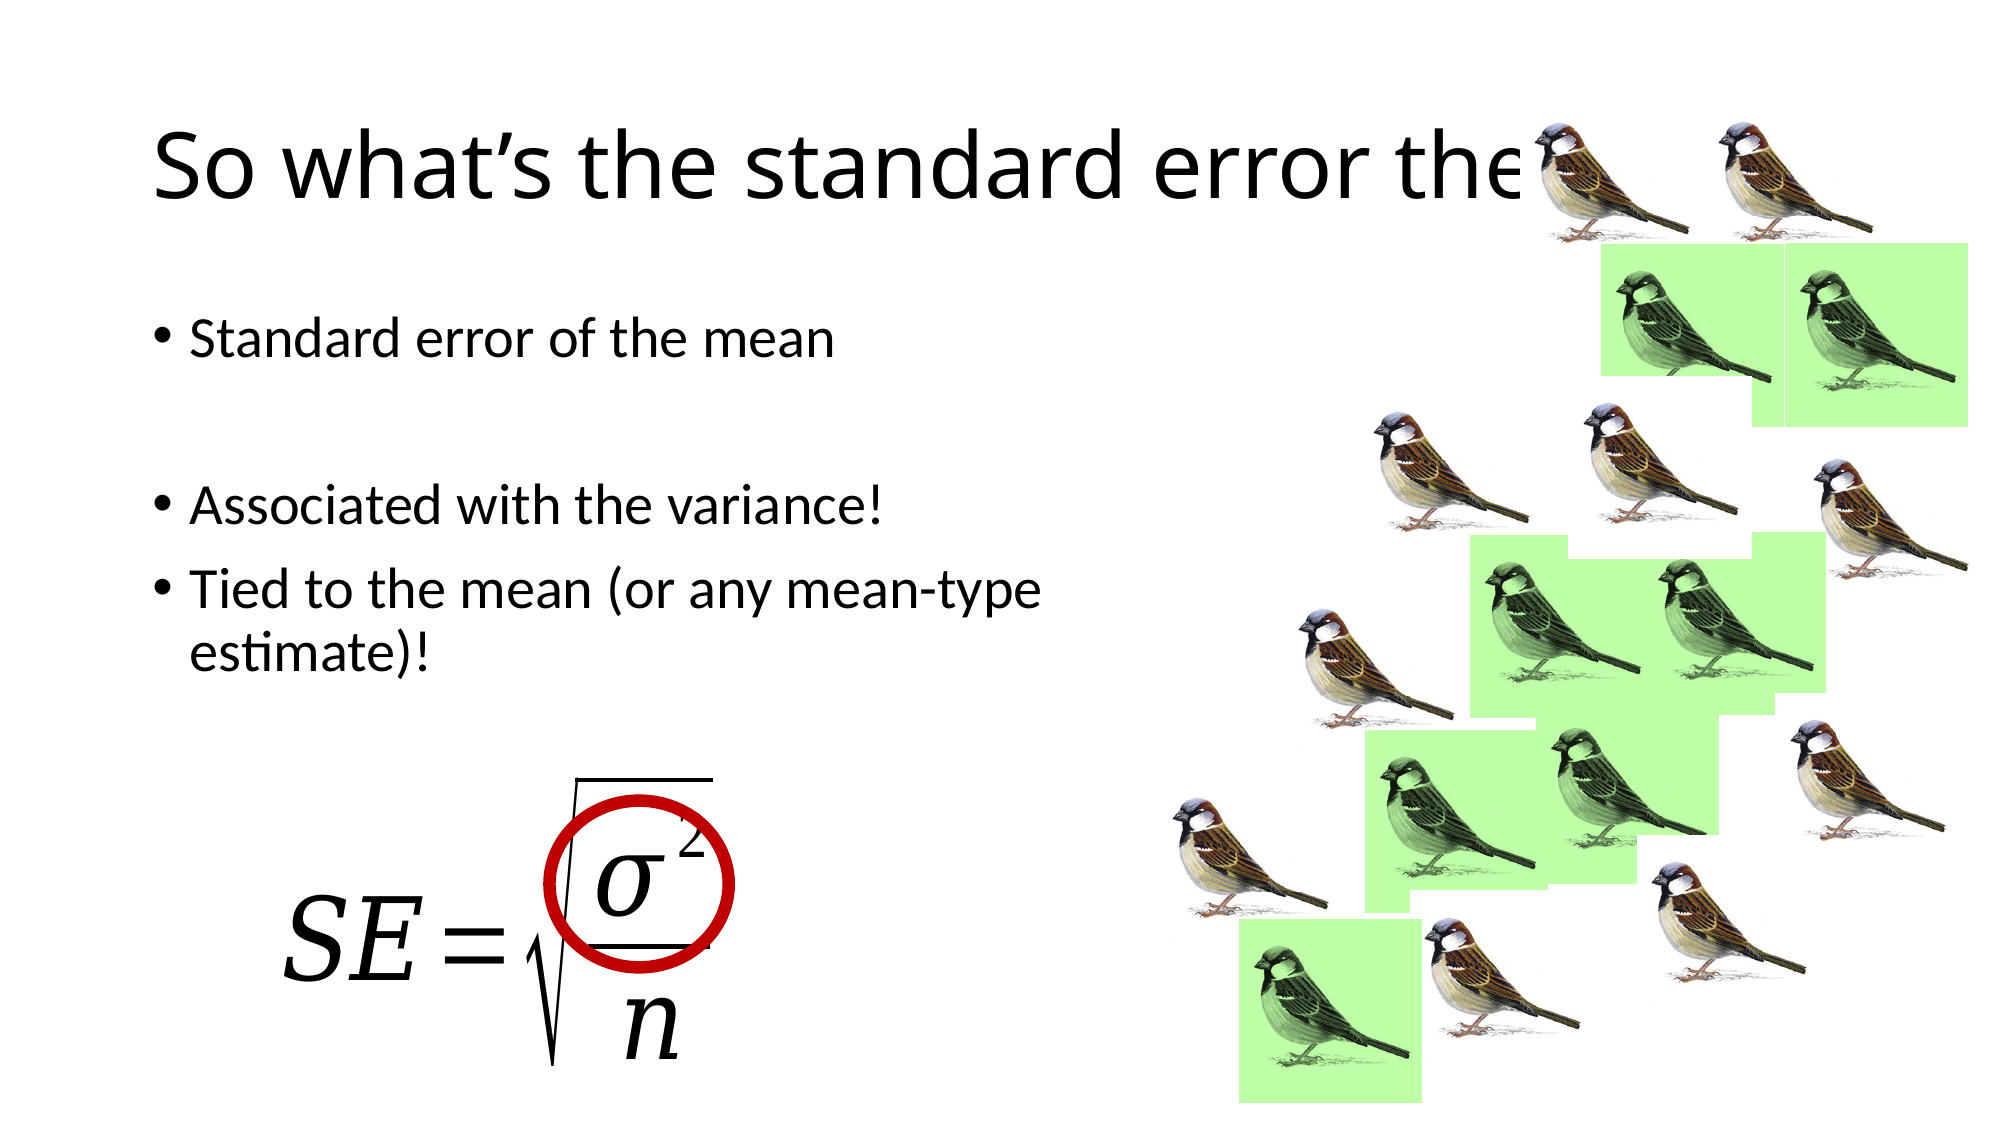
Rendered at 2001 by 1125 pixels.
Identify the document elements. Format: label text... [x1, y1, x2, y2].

title So what’s the standard error then? [137, 59, 1863, 278]
list Standard error of the mean Associated with the variance! Tied to the mean (or any mean-type estimate)! [137, 299, 1204, 1014]
text_box [548, 799, 730, 969]
picture [1158, 95, 1982, 1103]
